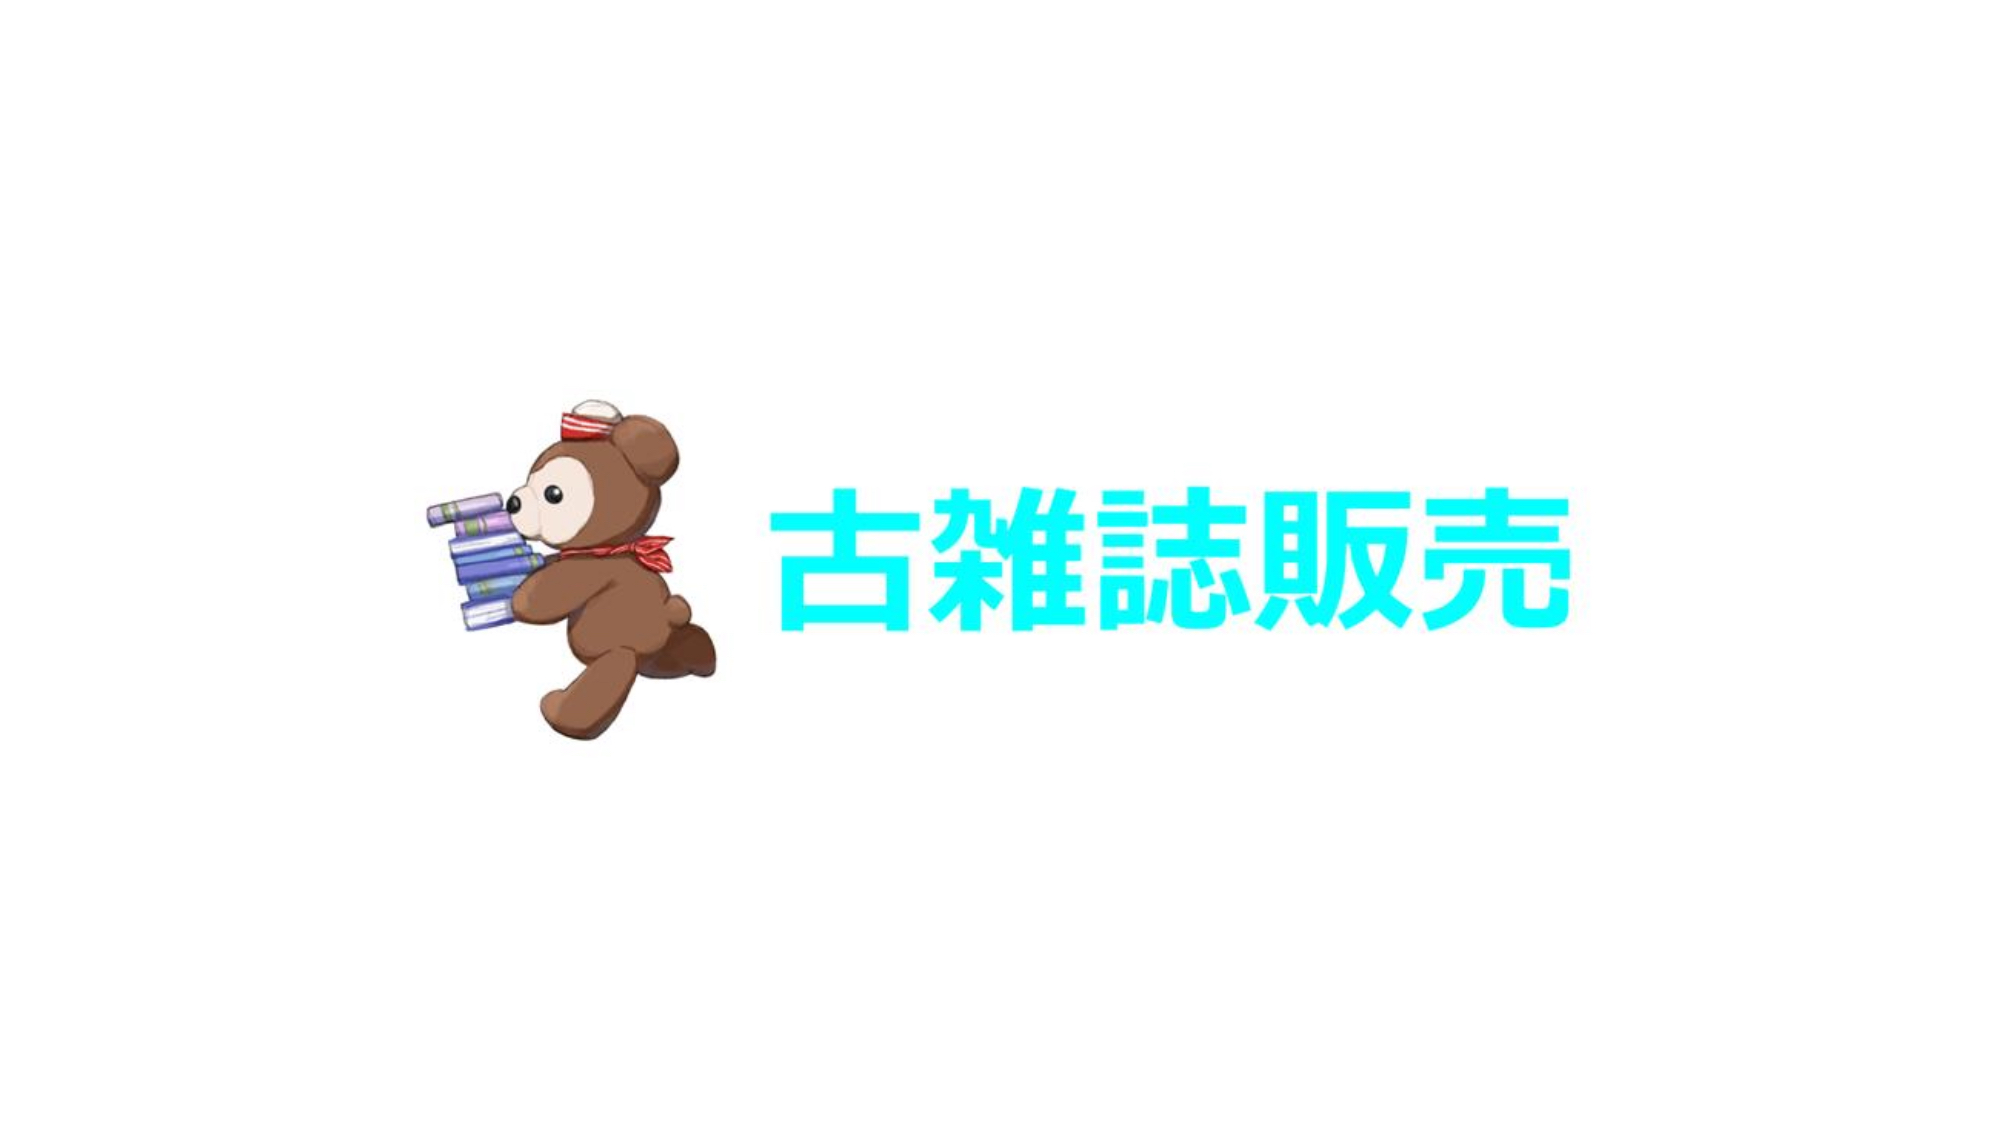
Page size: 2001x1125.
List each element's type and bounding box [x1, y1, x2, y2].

picture [392, 318, 1608, 807]
text_box [249, 317, 1751, 808]
